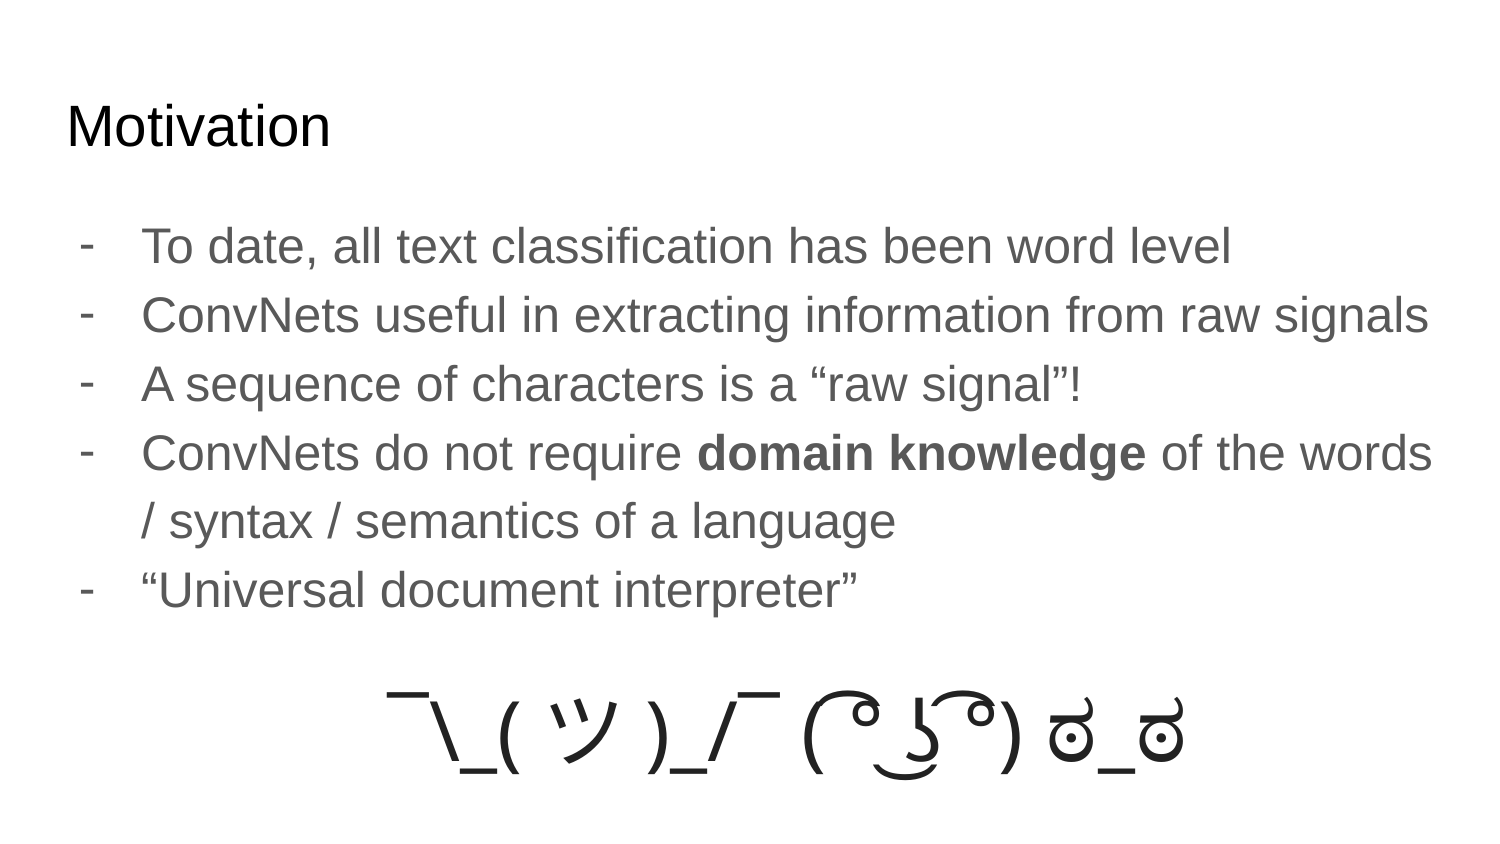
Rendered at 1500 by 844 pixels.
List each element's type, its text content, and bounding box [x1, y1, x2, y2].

list To date, all text classification has been word level ConvNets useful in extracting information from raw signals A sequence of characters is a “raw signal”! ConvNets do not require domain knowledge of the words / syntax / semantics of a language “Universal document interpreter” [51, 189, 1449, 562]
title Motivation [51, 72, 1449, 167]
text_box ¯\_(ツ)_/¯ ( ͡° ͜ʖ ͡°) ಠ_ಠ [32, 647, 1468, 844]
